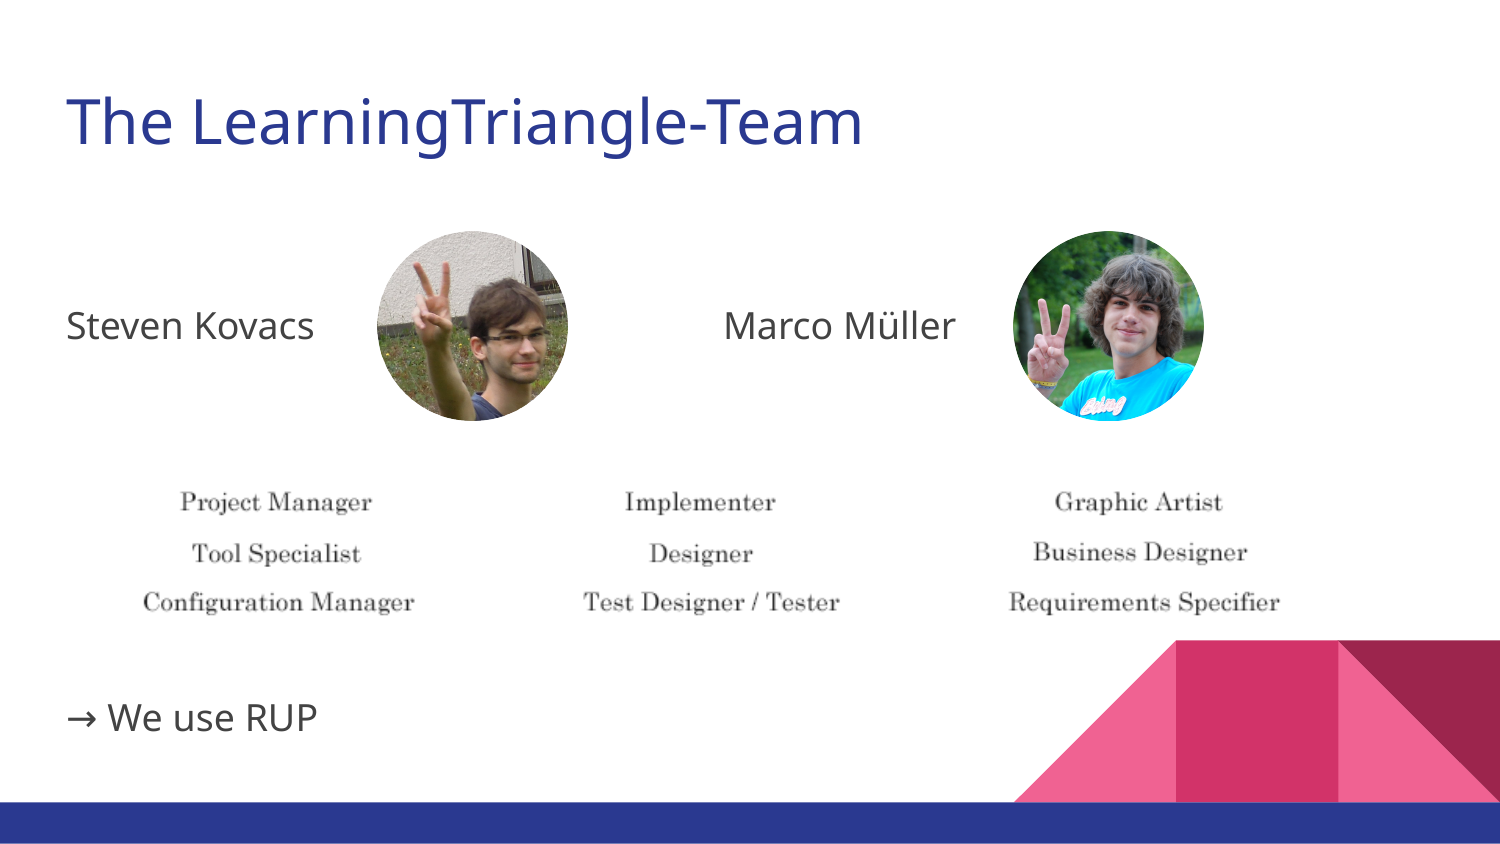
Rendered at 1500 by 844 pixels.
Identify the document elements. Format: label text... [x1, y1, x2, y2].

title The LearningTriangle-Team [51, 67, 1449, 167]
picture [377, 231, 569, 421]
picture [123, 467, 1295, 631]
list Steven Kovacs Marco Müller → We use RUP [51, 201, 1449, 750]
picture [1013, 231, 1205, 422]
